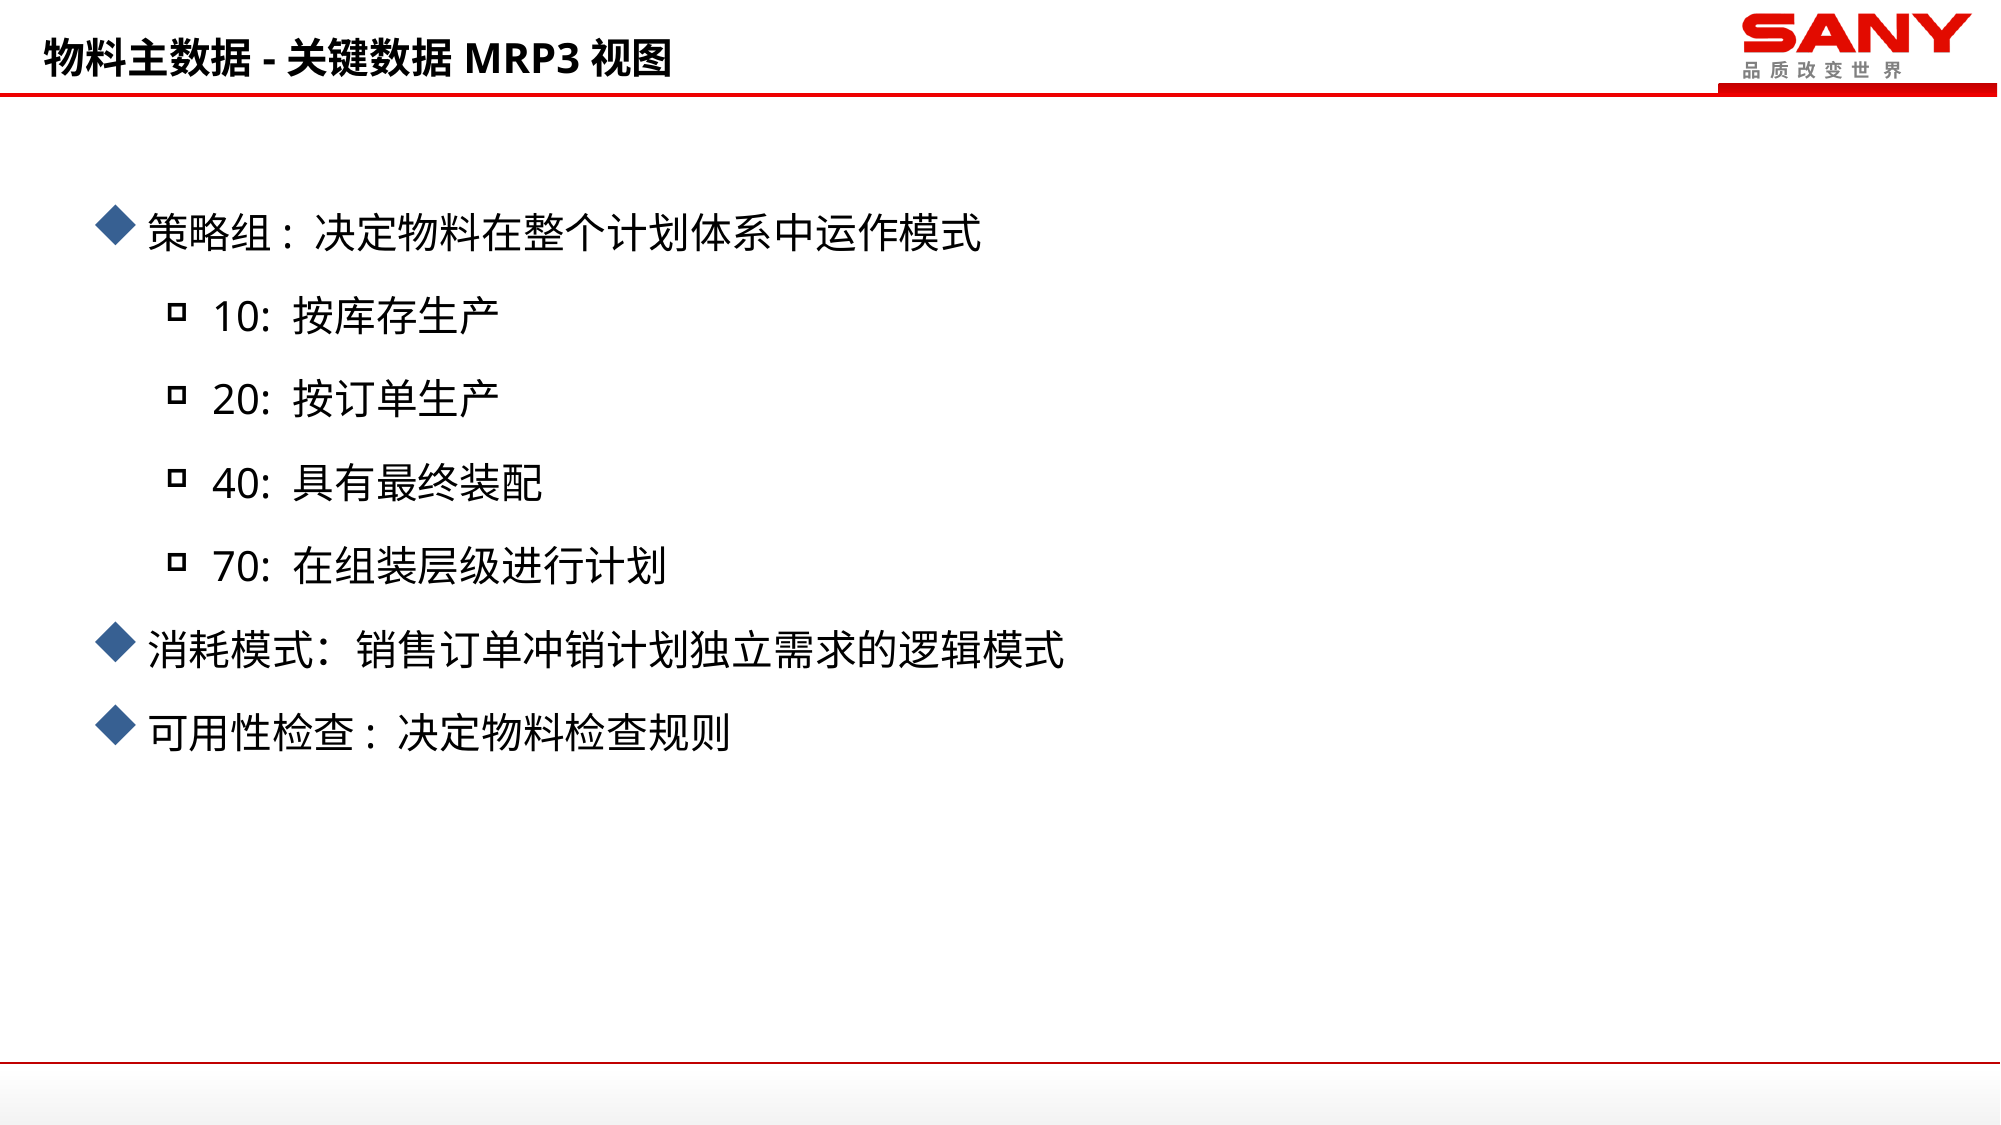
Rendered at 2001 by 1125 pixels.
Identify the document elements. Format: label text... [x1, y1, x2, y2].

text_box 策略组: 决定物料在整个计划体系中运作模式 10: 按库存生产 20: 按订单生产 40: 具有最终装配 70: 在组装层级进行计划 消耗模式：销售订单冲销计划独立需求的逻辑模式 可用性检查: 决定物料检查规则 [76, 174, 1190, 869]
picture [1738, 5, 1978, 61]
text_box 物料主数据-关键数据MRP3视图 [29, 24, 755, 90]
